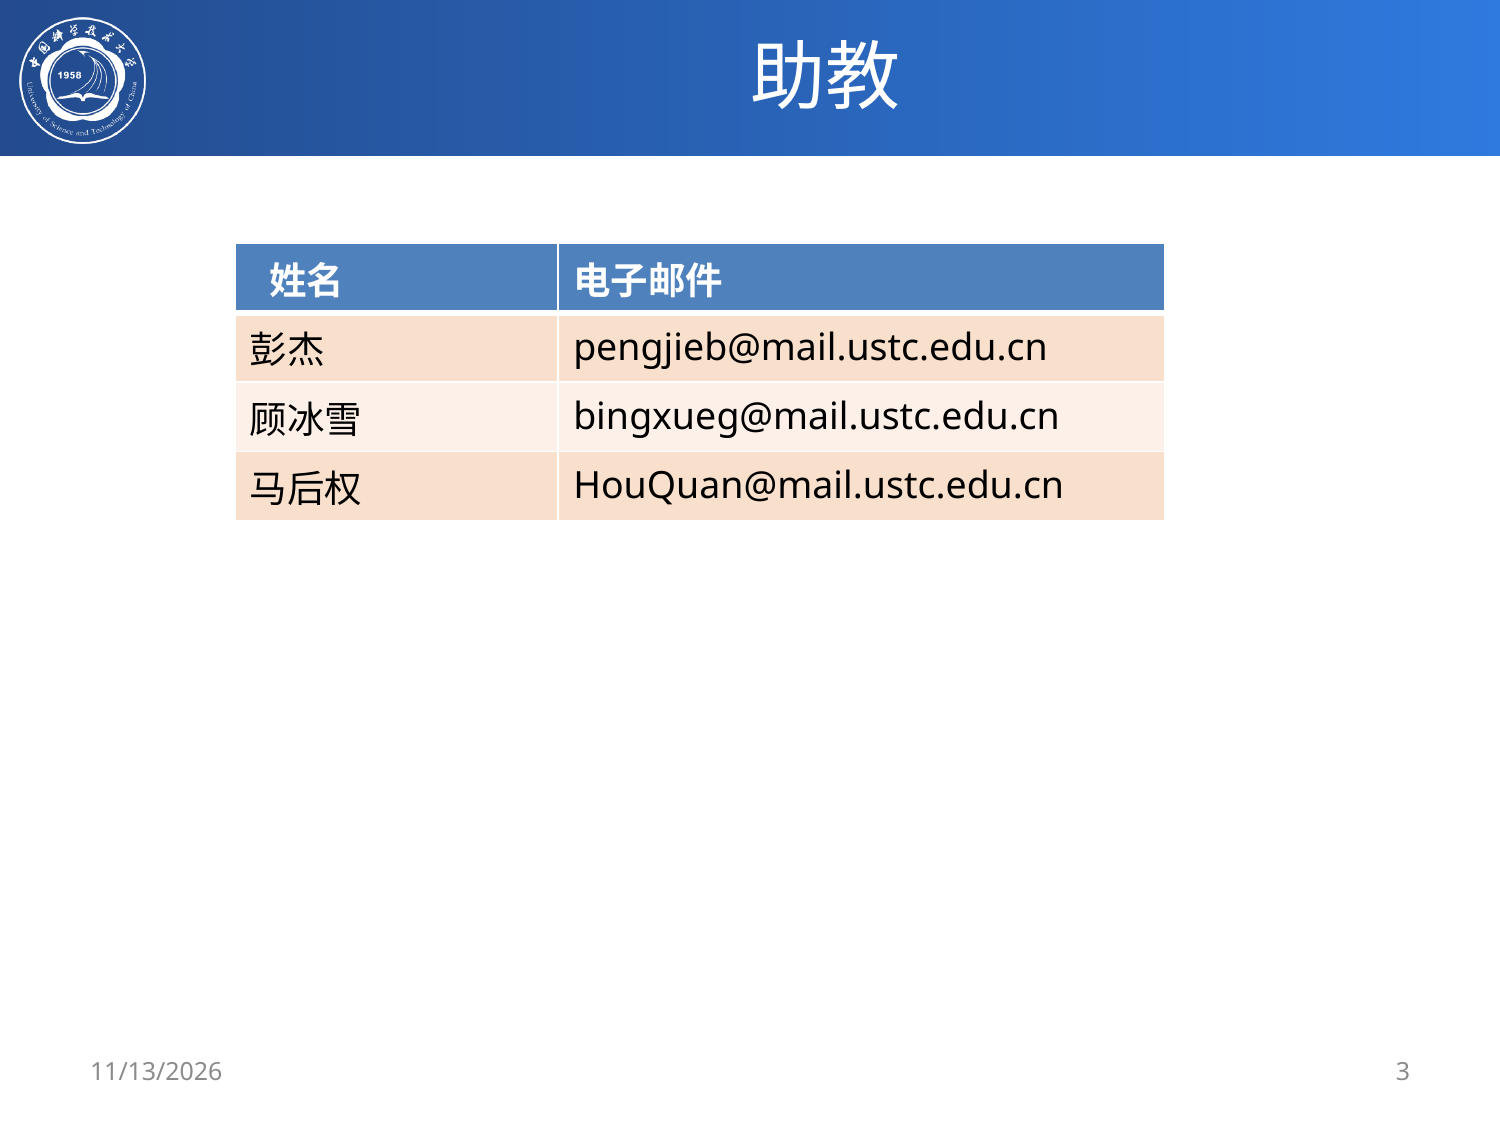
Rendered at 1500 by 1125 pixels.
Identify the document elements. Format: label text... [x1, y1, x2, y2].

picture [19, 17, 146, 144]
table_cell 马后权 [236, 452, 557, 520]
table_cell 彭杰 [236, 316, 557, 381]
table_cell bingxueg@mail.ustc.edu.cn [559, 383, 1164, 451]
table_cell 顾冰雪 [236, 383, 557, 451]
table_header 电子邮件 [559, 244, 1164, 310]
table_cell HouQuan@mail.ustc.edu.cn [559, 452, 1164, 520]
table_header 姓名 [236, 244, 557, 310]
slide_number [75, 1042, 425, 1103]
table_cell pengjieb@mail.ustc.edu.cn [559, 316, 1164, 381]
title 助教 [150, 0, 1500, 148]
slide_number 3 [1074, 1042, 1425, 1103]
